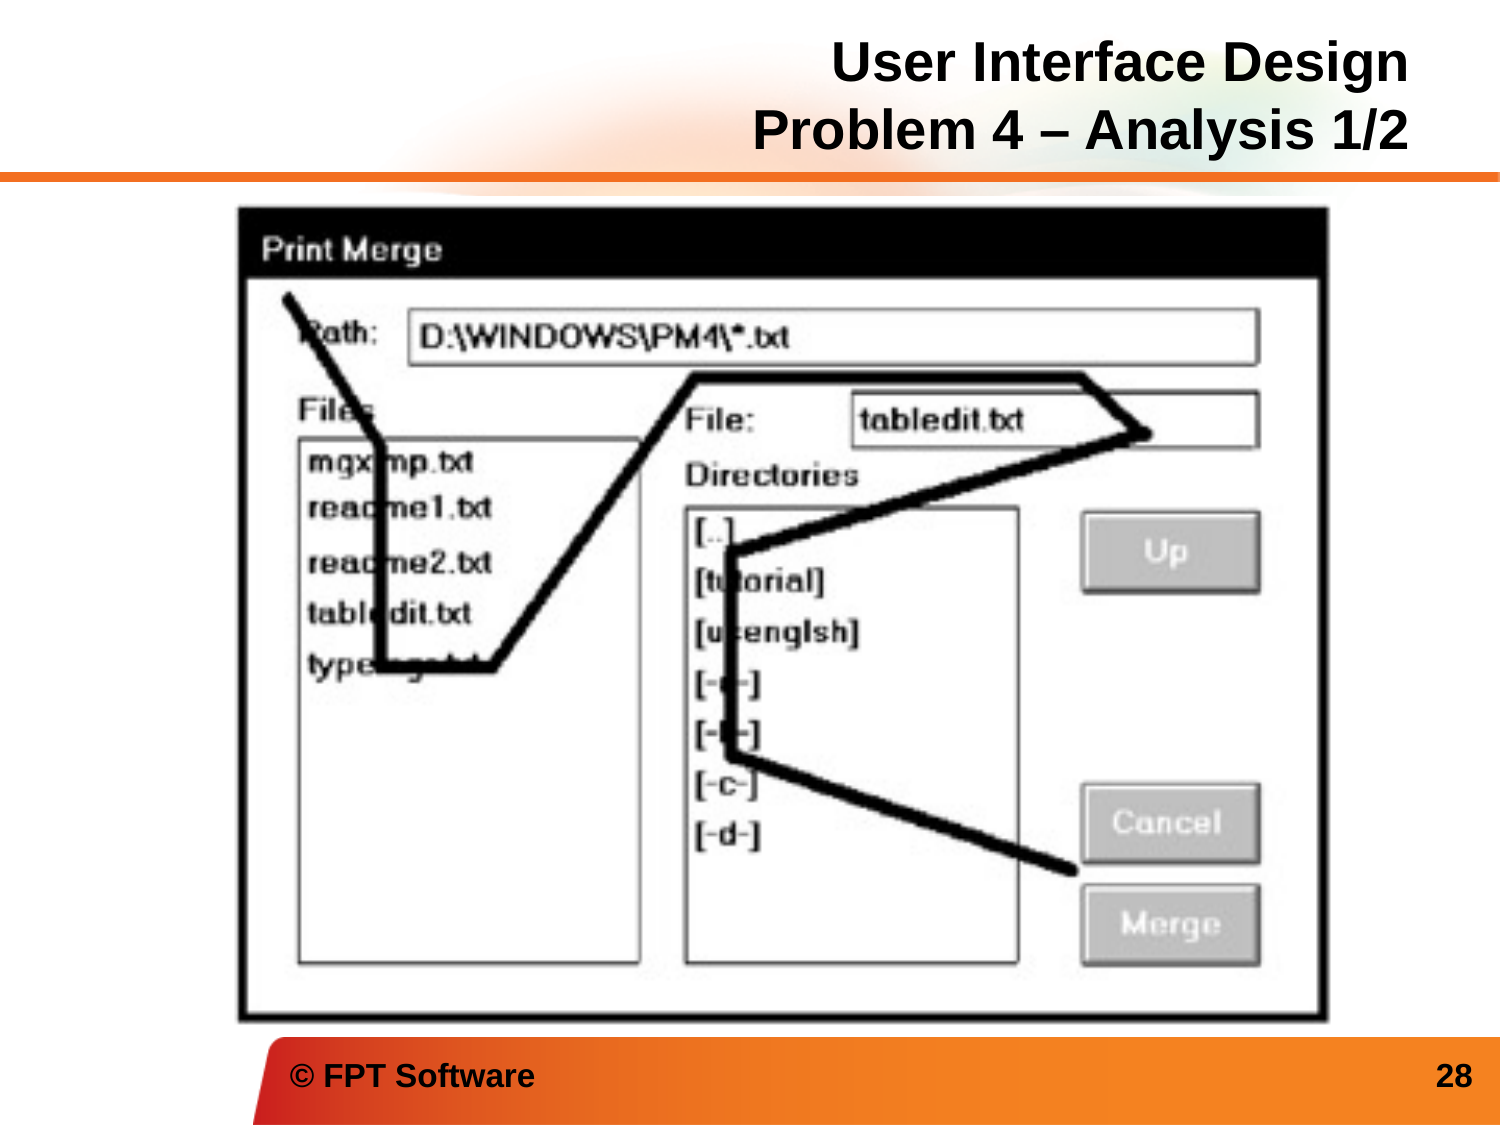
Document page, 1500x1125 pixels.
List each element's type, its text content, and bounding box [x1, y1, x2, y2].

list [229, 196, 1337, 1031]
title User Interface Design Problem 4 – Analysis 1/2 [437, 24, 1425, 161]
picture [253, 1037, 1500, 1125]
picture [0, 0, 1500, 486]
